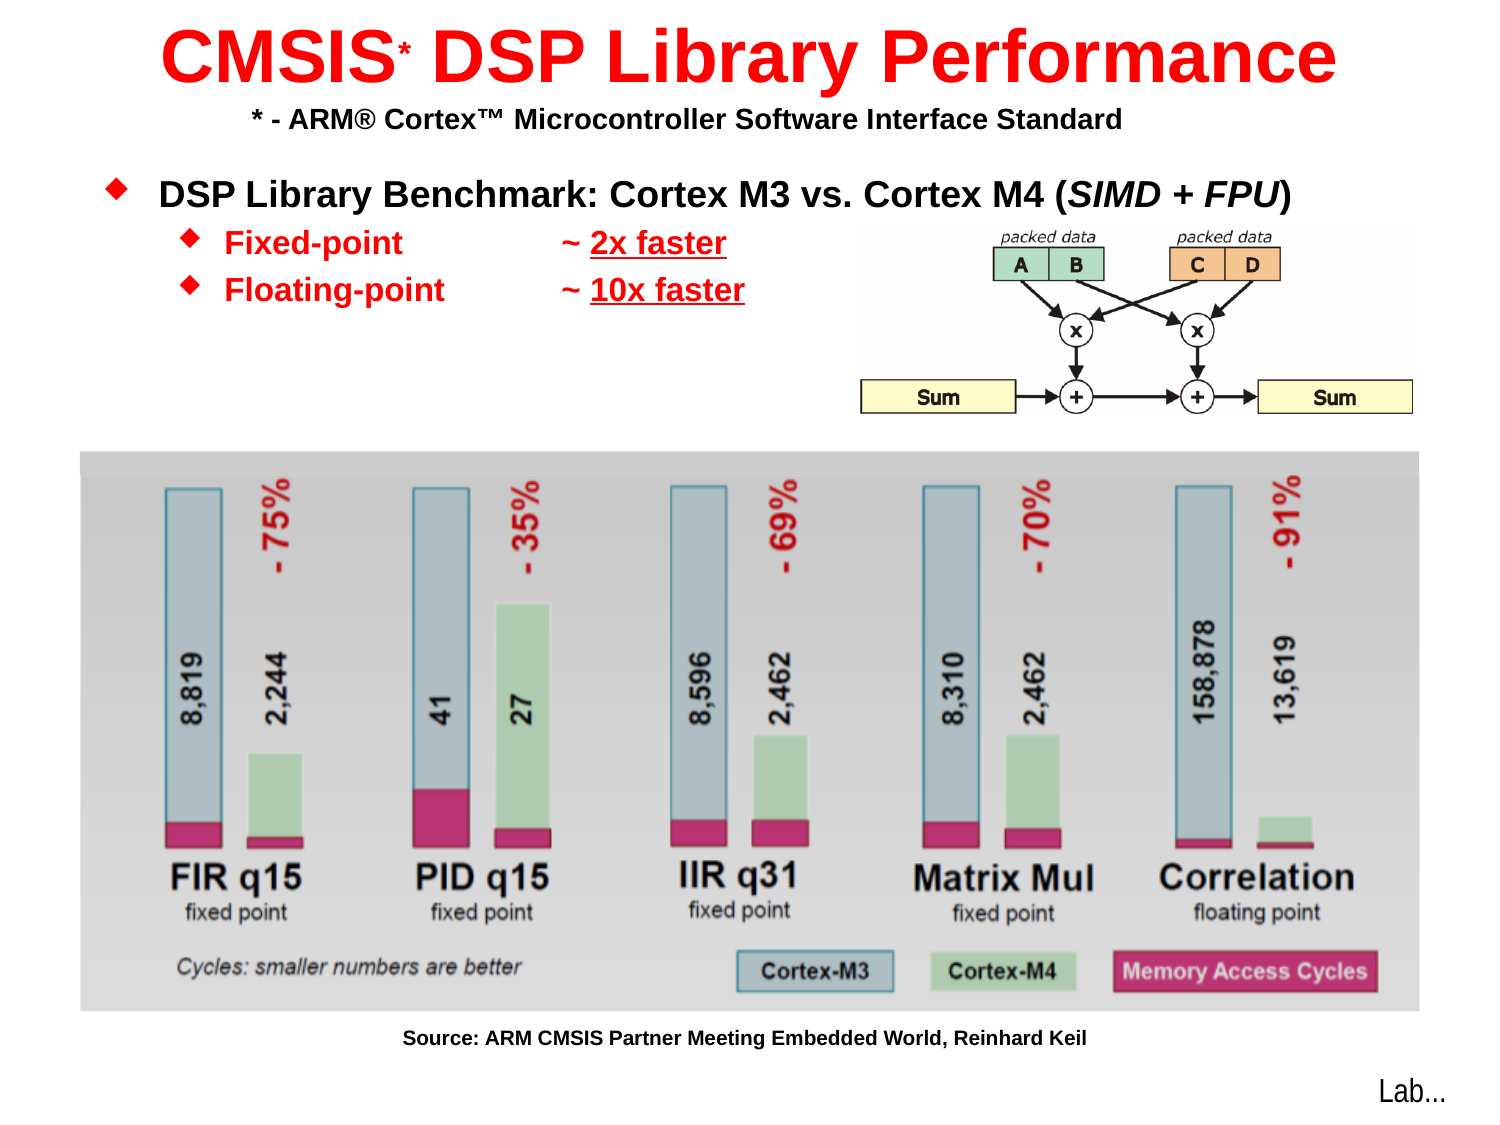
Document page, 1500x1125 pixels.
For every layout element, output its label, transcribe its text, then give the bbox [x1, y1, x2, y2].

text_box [74, 451, 1427, 1012]
text_box Lab... [1378, 1076, 1447, 1109]
title CMSIS* DSP Library Performance [0, 0, 1500, 122]
text_box Source: ARM CMSIS Partner Meeting Embedded World, Reinhard Keil [64, 1022, 1425, 1057]
text_box * - ARM® Cortex™ Microcontroller Software Interface Standard [63, 99, 1313, 143]
picture [860, 224, 1413, 414]
list DSP Library Benchmark: Cortex M3 vs. Cortex M4 (SIMD + FPU) Fixed-point ~ 2x faster Floating-point ~ 10x faster [87, 162, 1402, 372]
